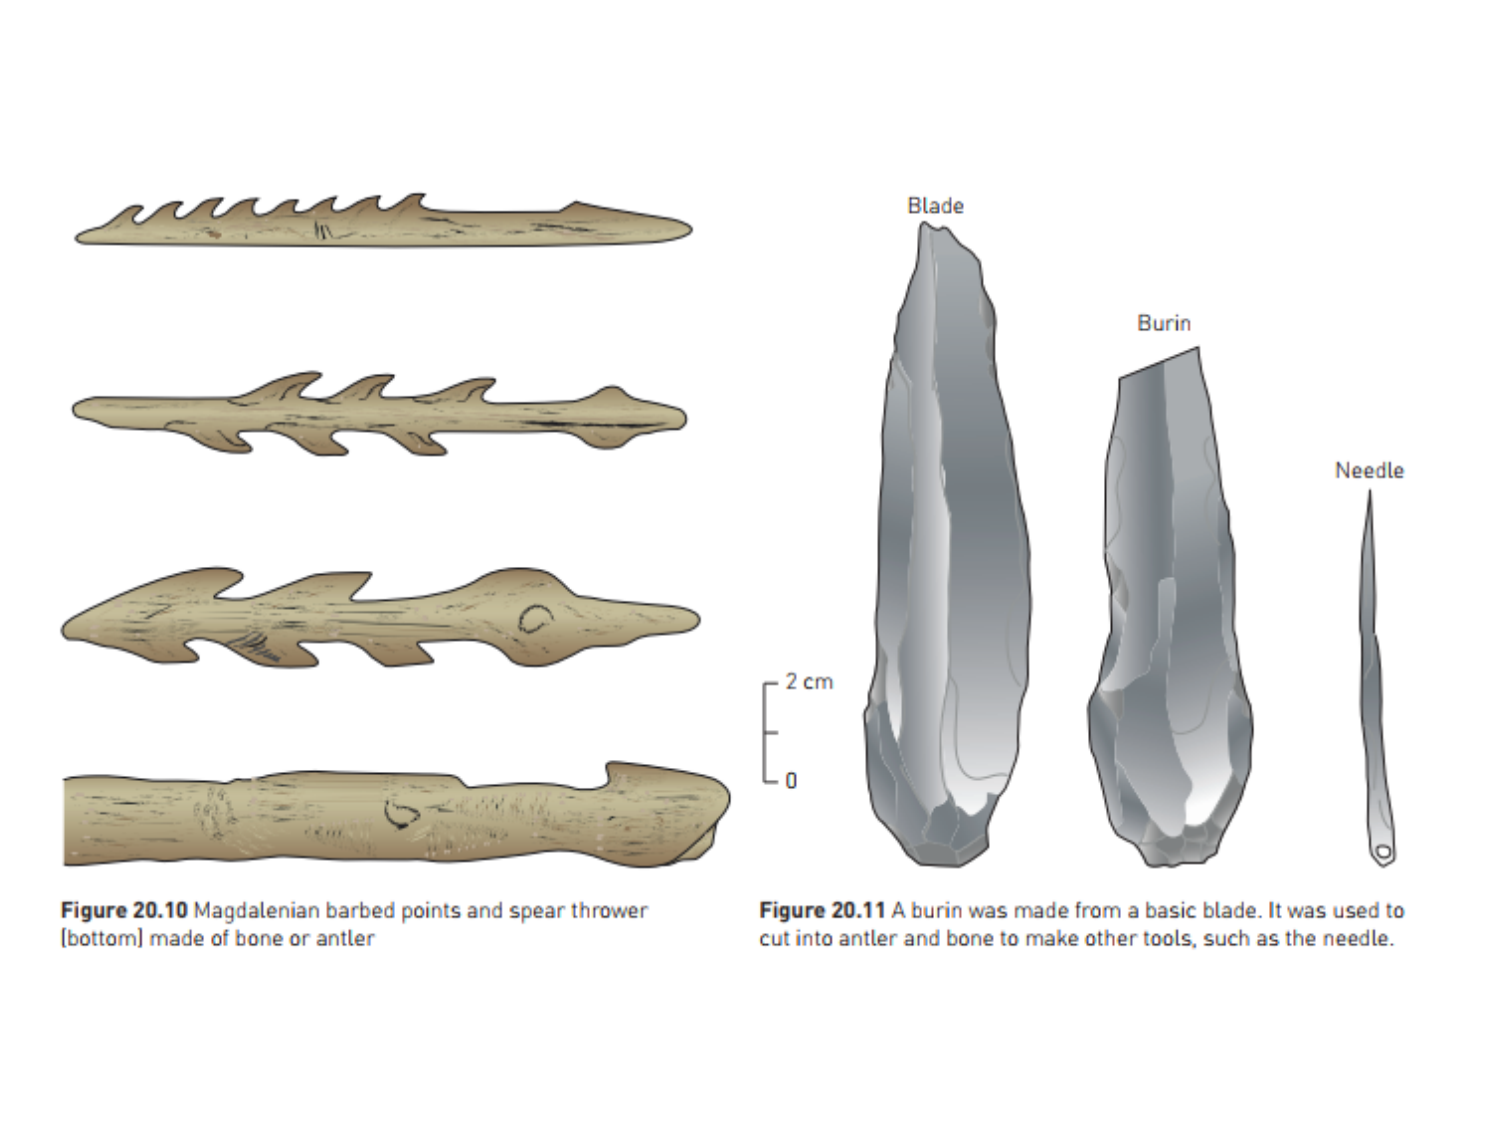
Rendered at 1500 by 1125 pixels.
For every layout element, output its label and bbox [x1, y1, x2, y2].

picture [29, 148, 1463, 977]
